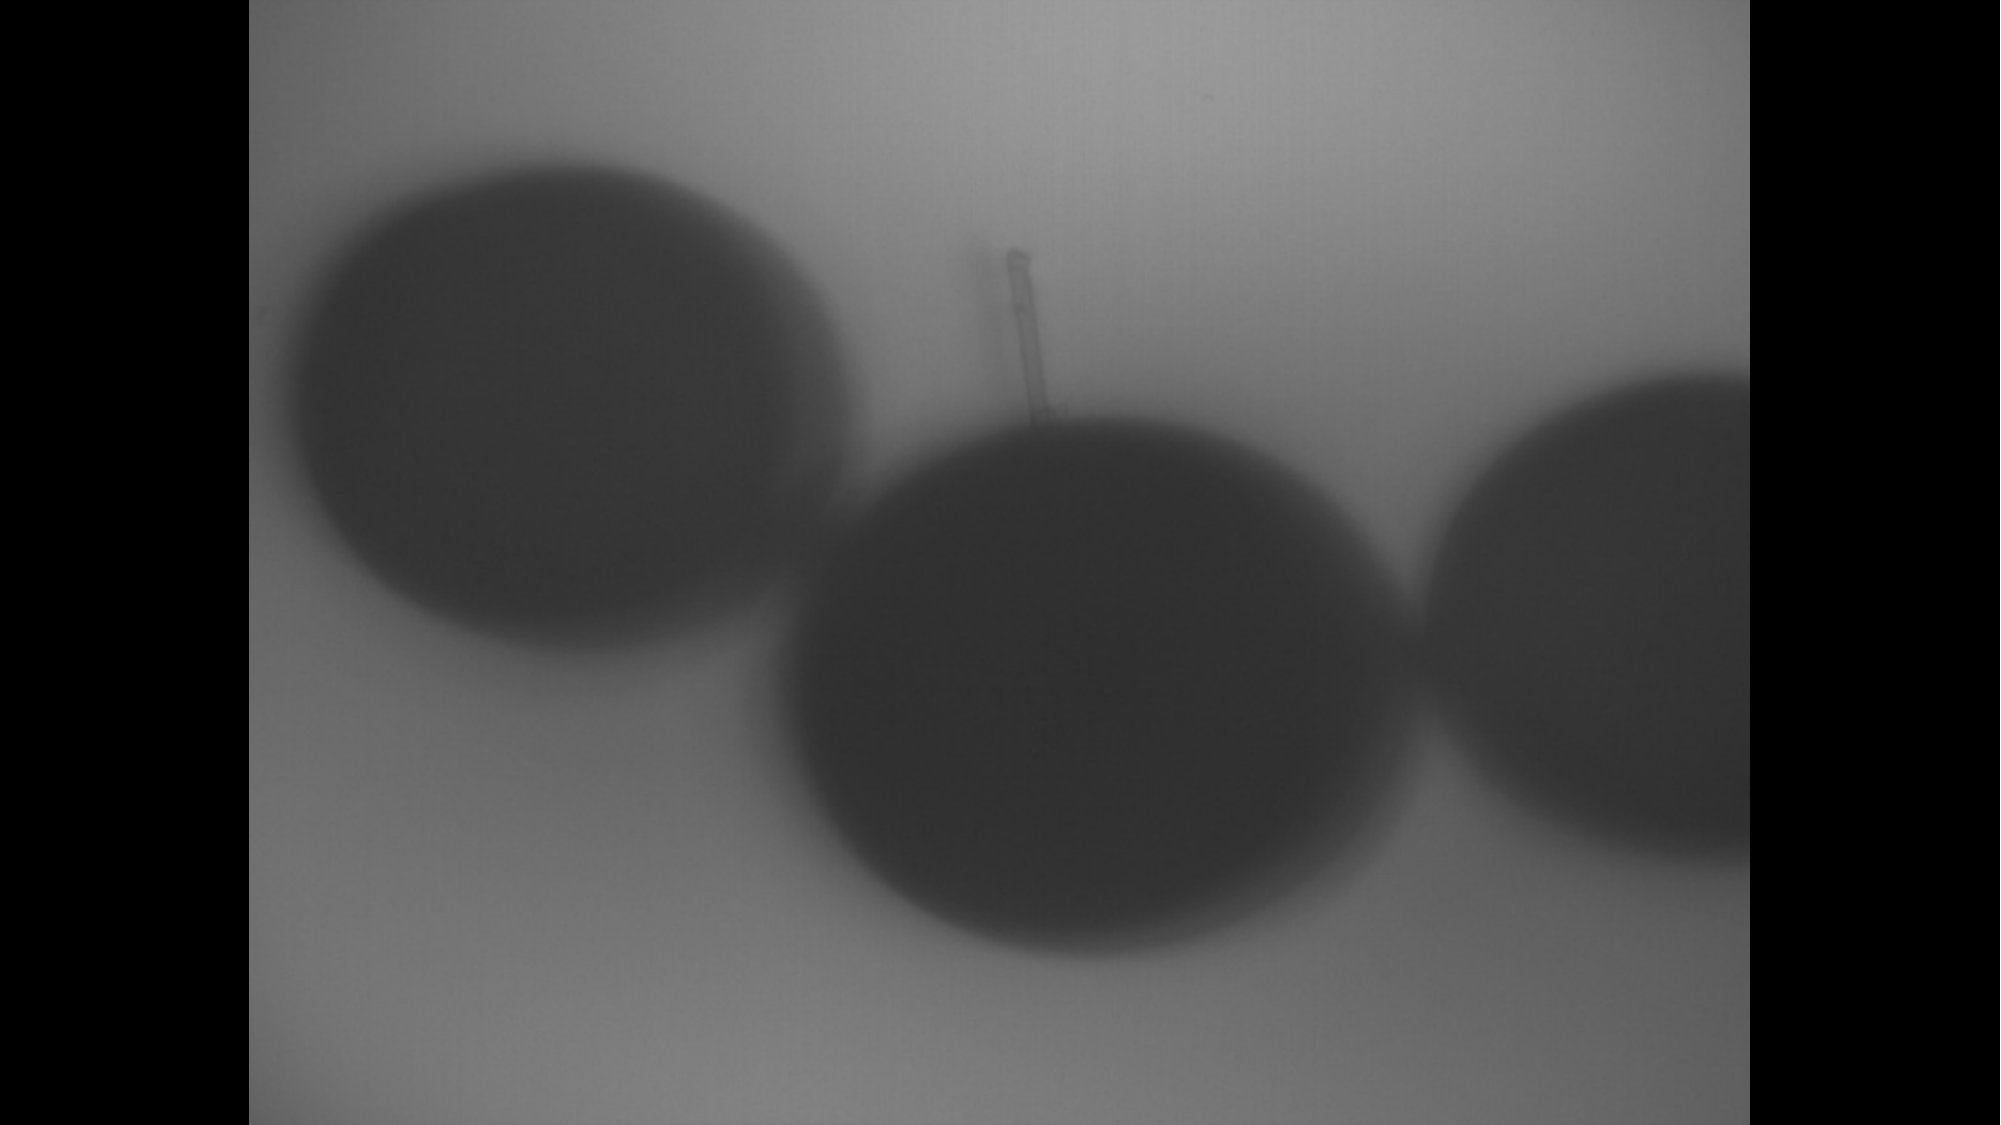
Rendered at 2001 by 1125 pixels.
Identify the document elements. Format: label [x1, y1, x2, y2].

picture [249, 0, 1750, 1125]
